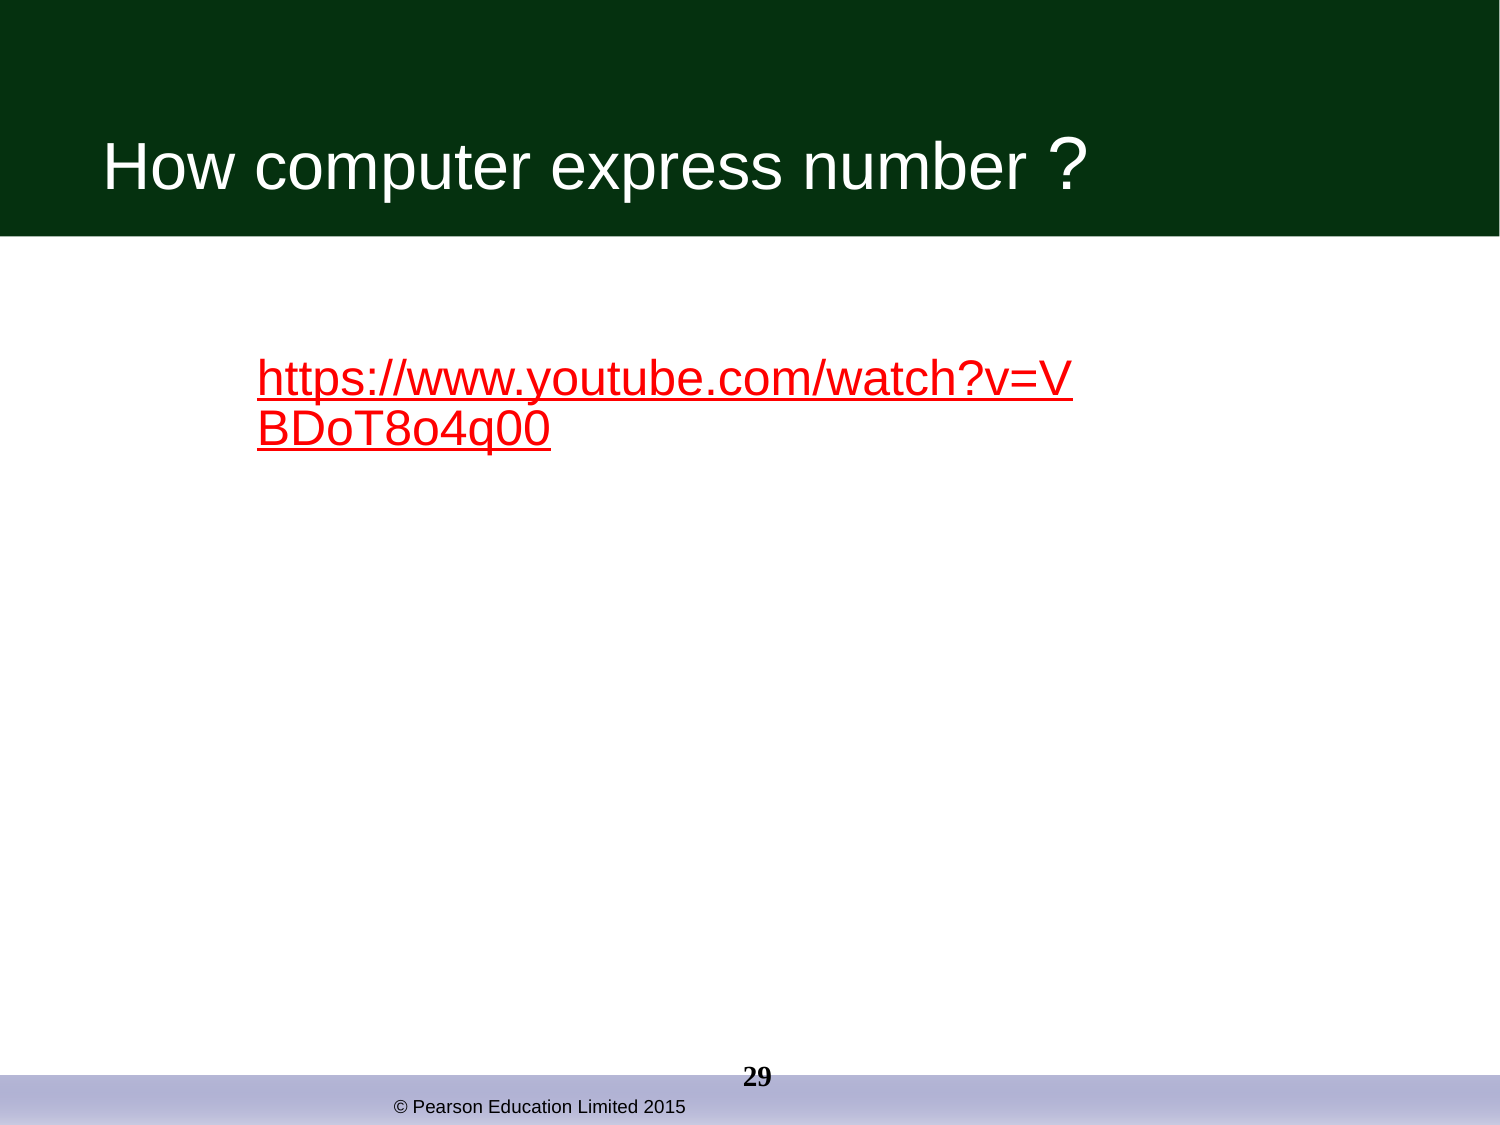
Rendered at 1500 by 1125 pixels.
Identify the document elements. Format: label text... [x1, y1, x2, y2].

slide_number 29 [474, 1024, 788, 1101]
text_box https://www.youtube.com/watch?v=VBDoT8o4q00 [242, 337, 1102, 473]
title How computer express number ? [87, 49, 1450, 213]
